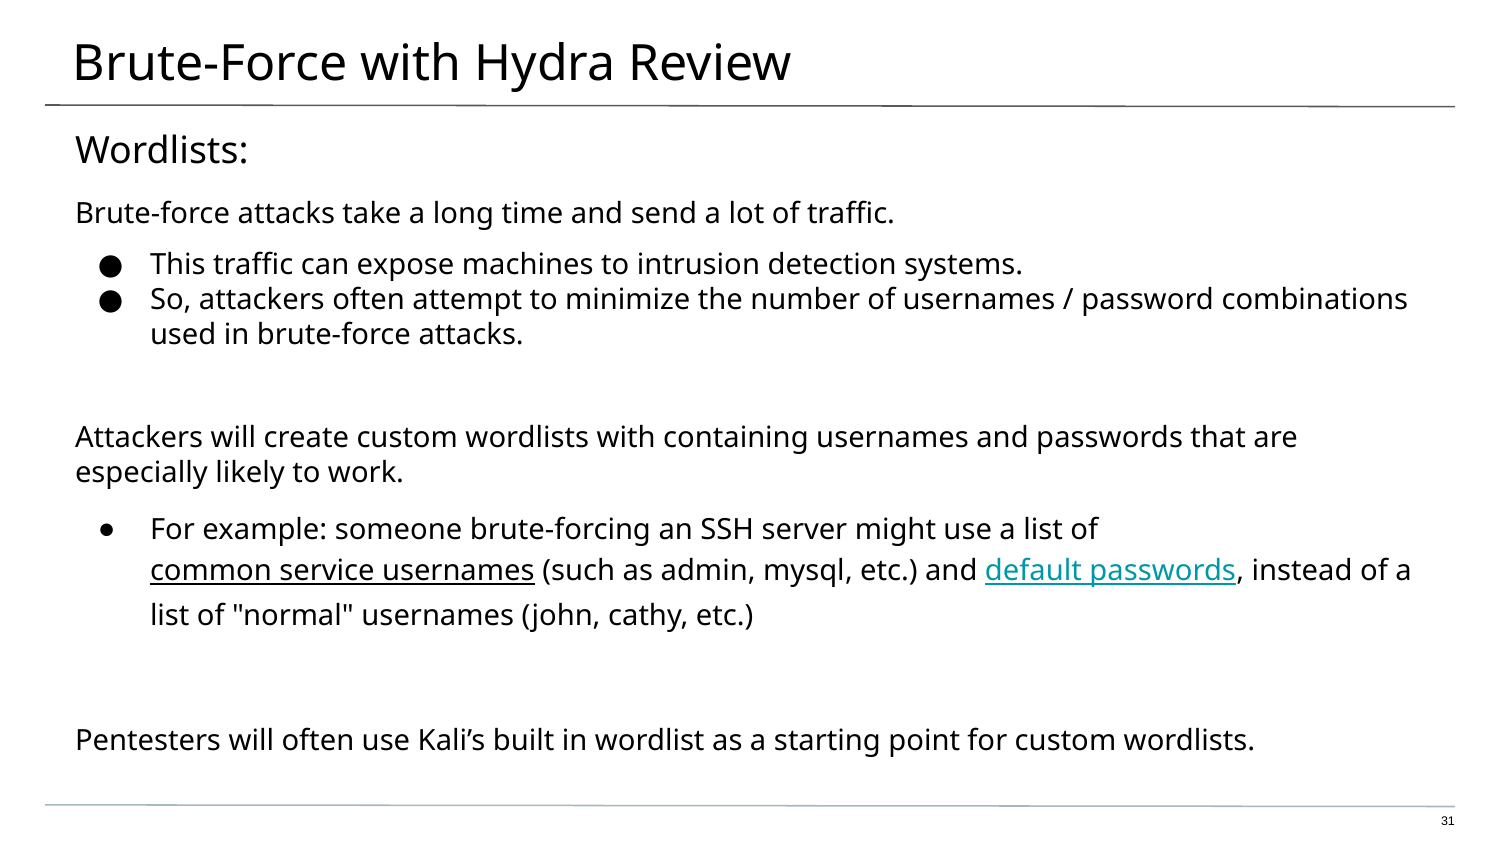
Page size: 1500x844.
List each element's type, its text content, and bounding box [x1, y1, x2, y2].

title Brute-Force with Hydra Review [0, 0, 1500, 88]
slide_number ‹#› [1412, 813, 1455, 831]
list Brute-force attacks take a long time and send a lot of traffic. This traffic can expose machines to intrusion detection systems. So, attackers often attempt to minimize the number of usernames / password combinations used in brute-force attacks. Attackers will create custom wordlists with containing usernames and passwords that are especially likely to work. For example: someone brute-forcing an SSH server might use a list of common service usernames (such as admin, mysql, etc.) and default passwords, instead of a list of "normal" usernames (john, cathy, etc.) Pentesters will often use Kali’s built in wordlist as a starting point for custom wordlists. [0, 194, 1500, 805]
subtitle Wordlists: [0, 110, 1500, 171]
